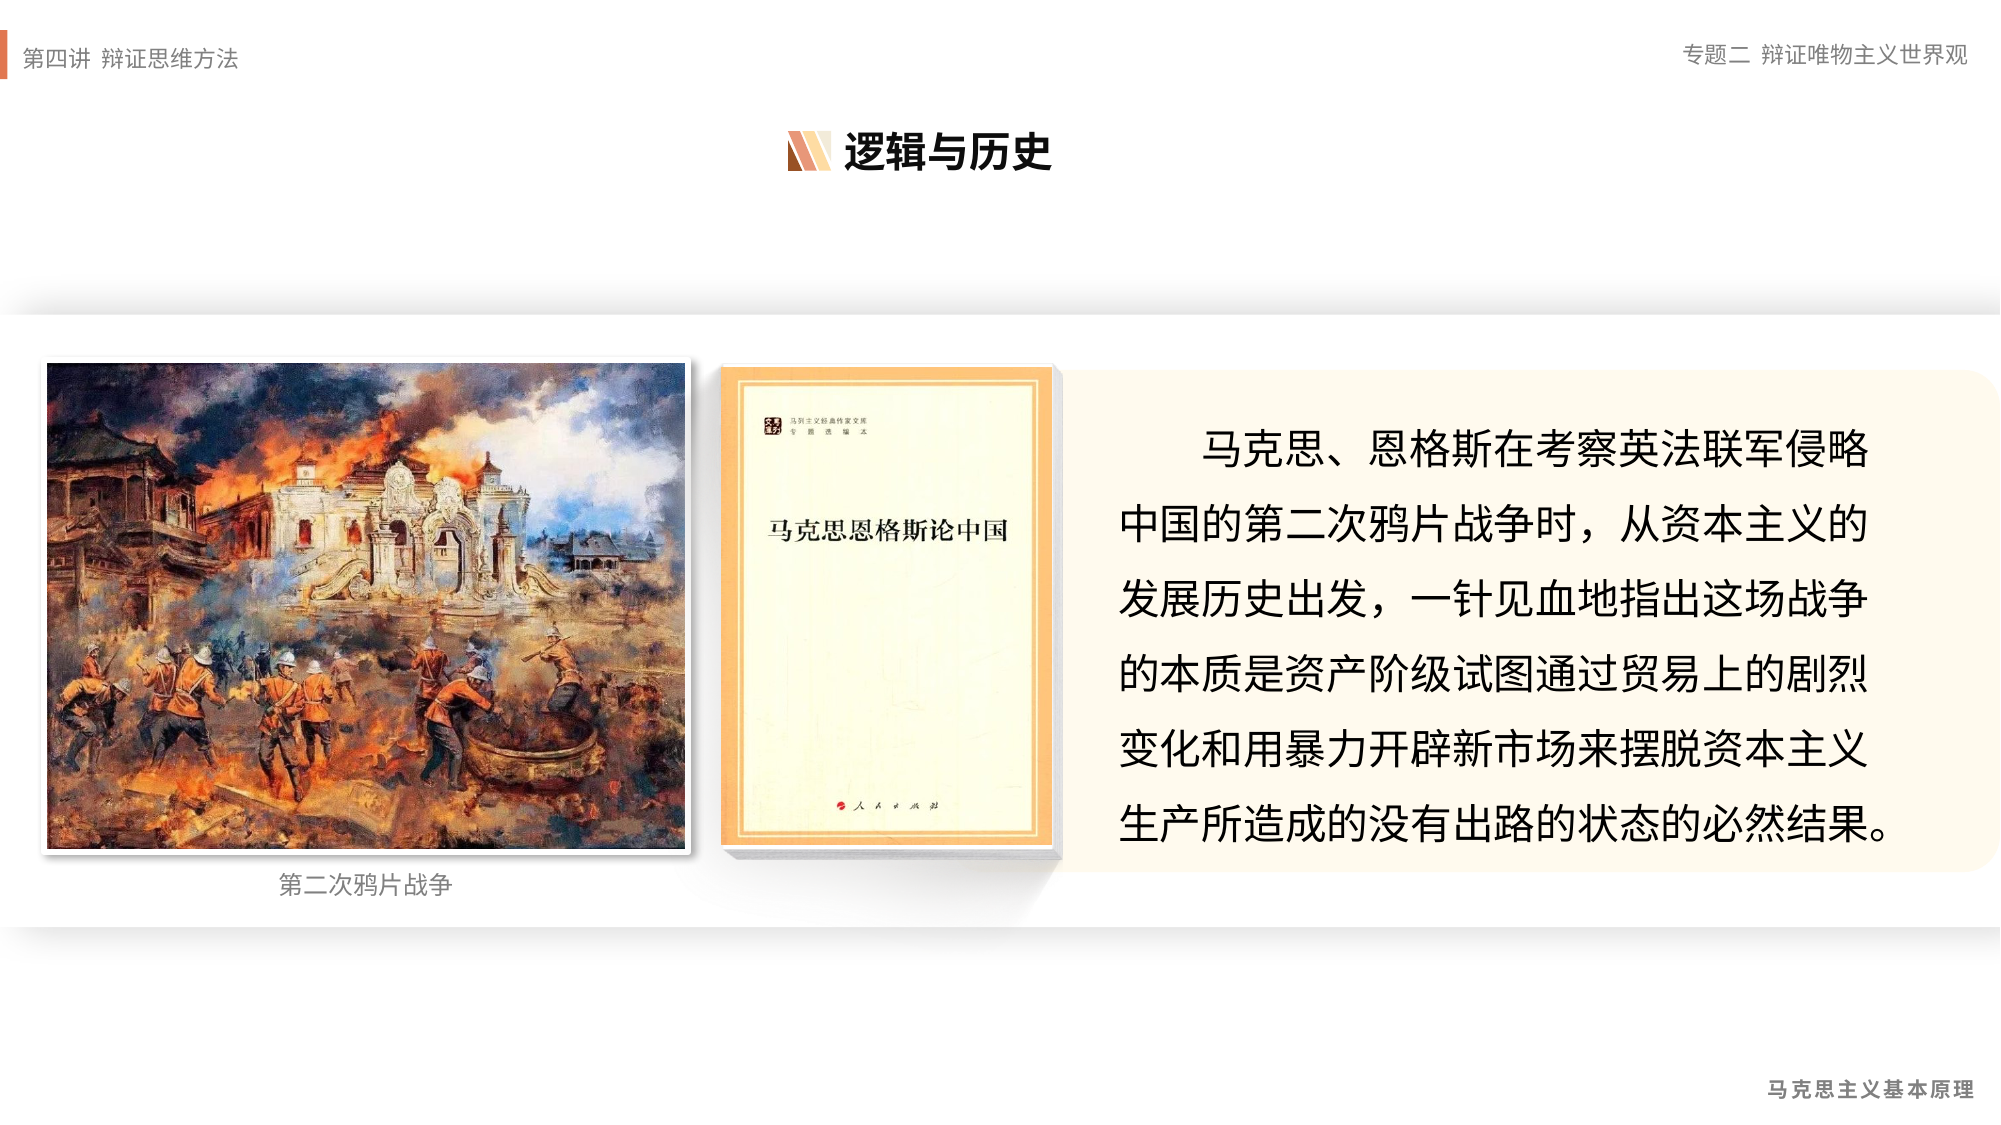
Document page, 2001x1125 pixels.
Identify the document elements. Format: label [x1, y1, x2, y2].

text_box [621, 363, 1063, 962]
text_box [788, 118, 1210, 184]
picture [46, 363, 621, 850]
text_box [0, 314, 2000, 928]
